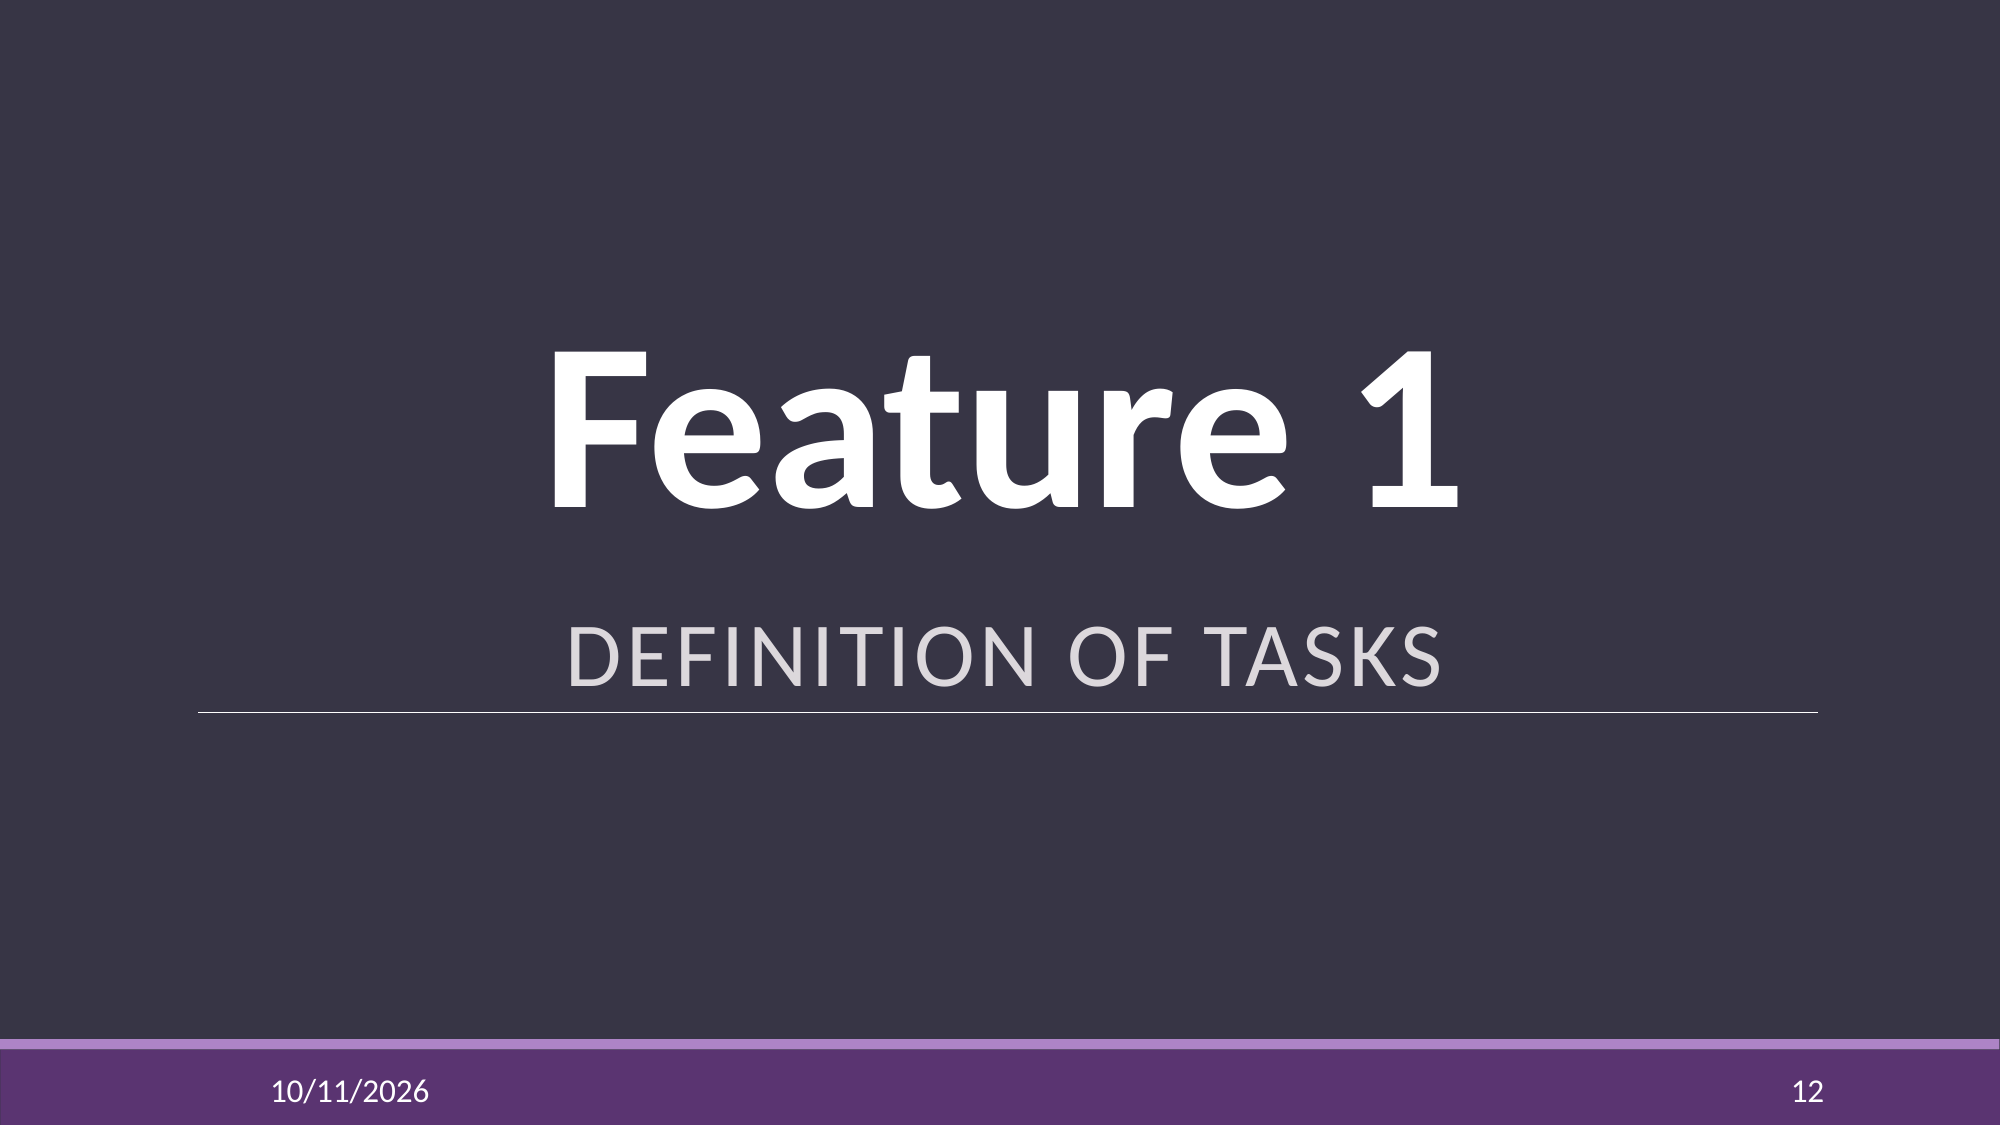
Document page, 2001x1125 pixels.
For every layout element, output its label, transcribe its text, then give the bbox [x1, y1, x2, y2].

list Definition of Tasks [180, 599, 1830, 920]
slide_number 12 [1624, 1059, 1840, 1120]
title Feature 1 [180, 129, 1830, 564]
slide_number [180, 1059, 586, 1120]
